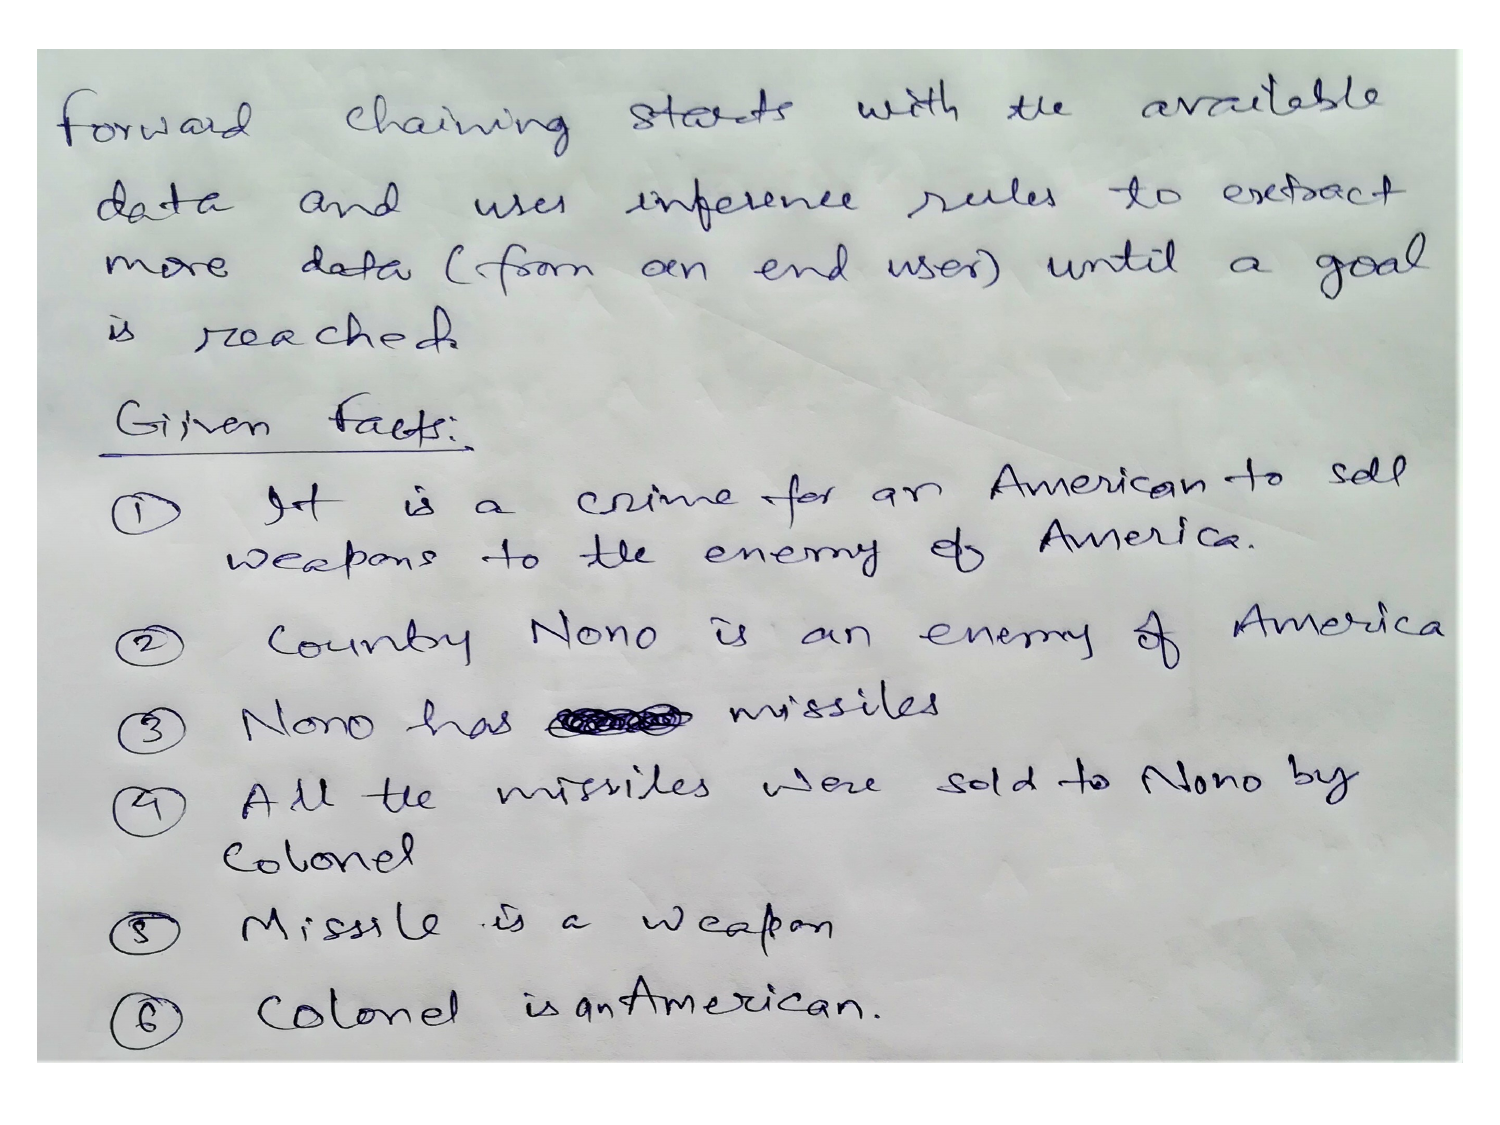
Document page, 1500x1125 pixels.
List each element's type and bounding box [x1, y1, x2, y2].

list [37, 49, 1463, 1063]
